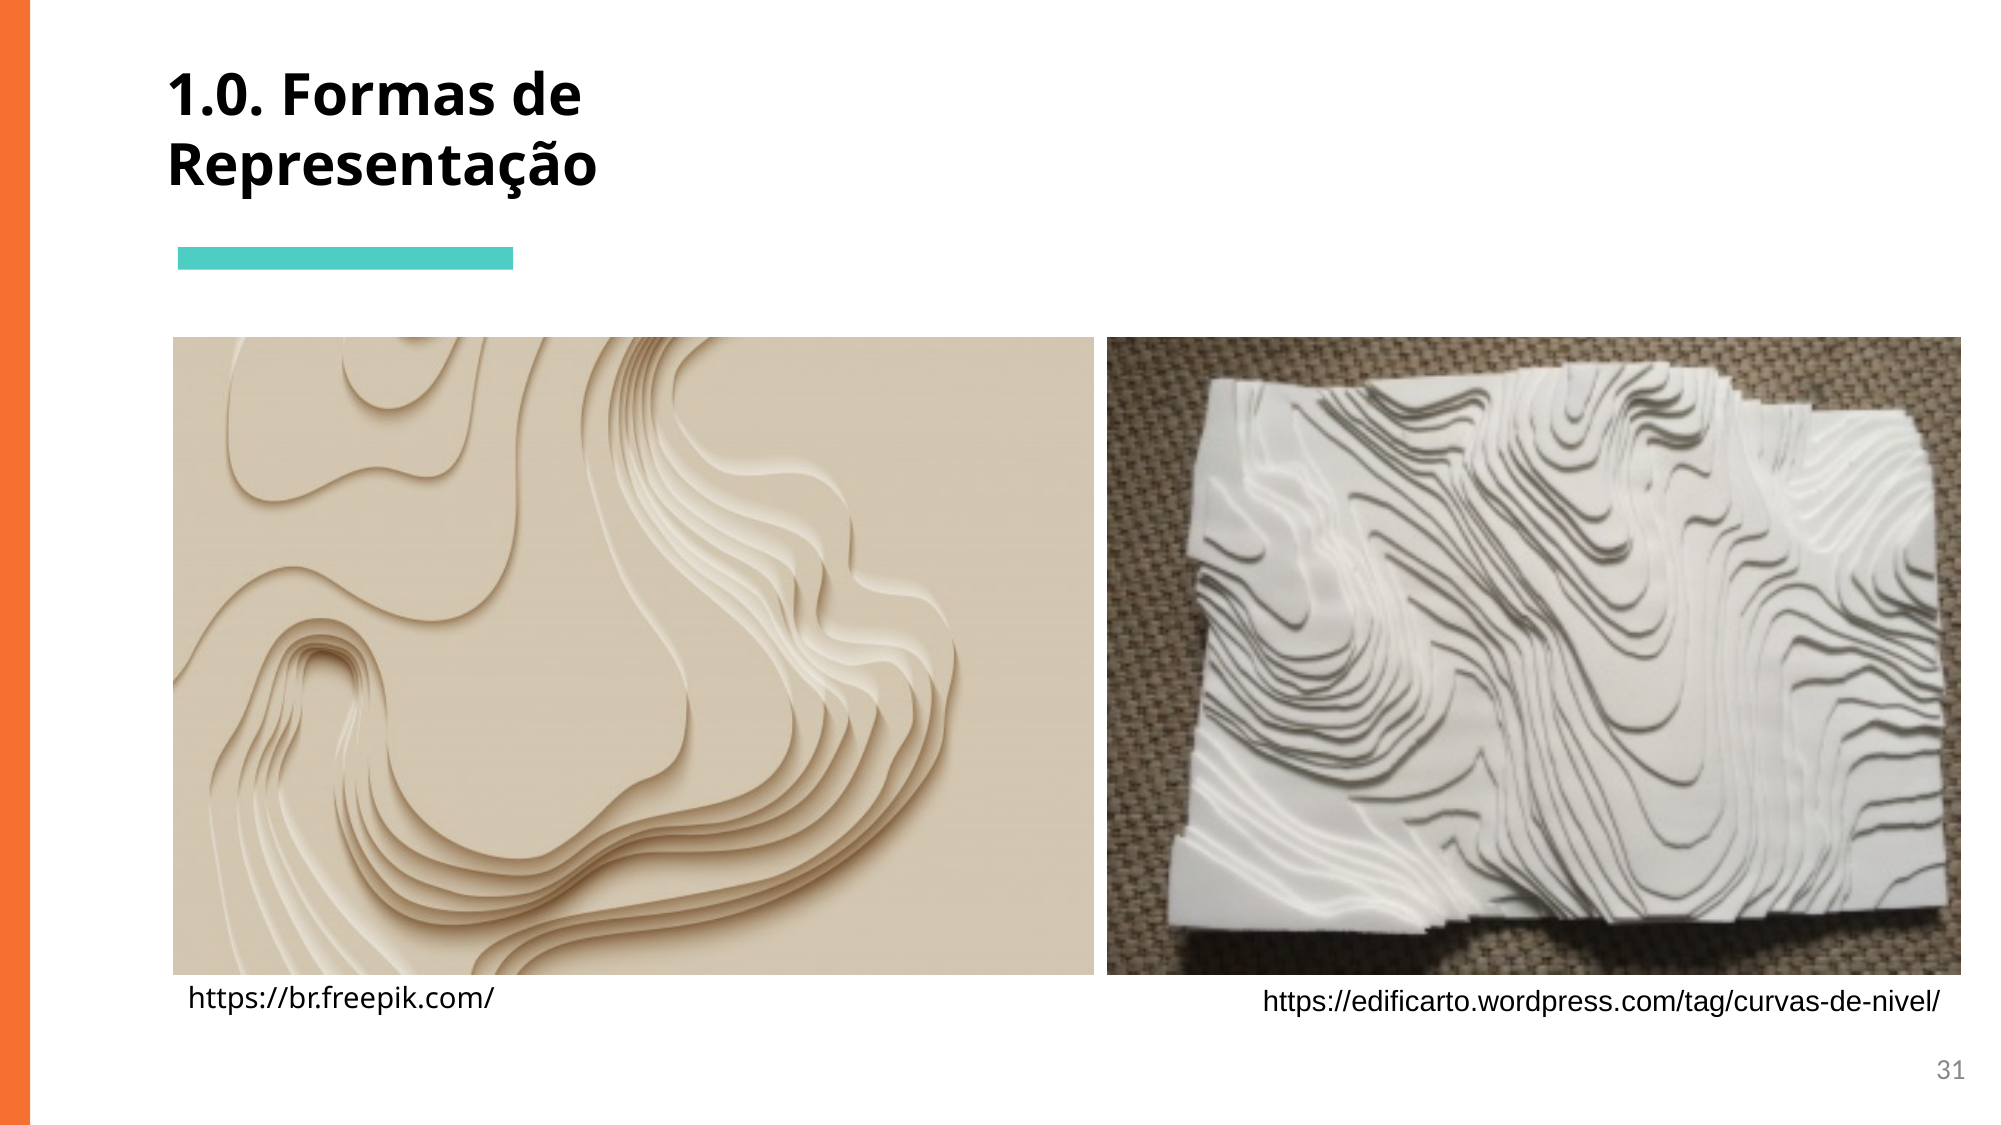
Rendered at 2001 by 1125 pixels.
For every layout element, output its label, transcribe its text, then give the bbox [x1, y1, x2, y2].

text_box https://br.freepik.com/ [173, 975, 611, 1032]
picture [173, 337, 1094, 975]
slide_number <número> [1921, 1042, 2000, 1103]
text_box https://edificarto.wordpress.com/tag/curvas-de-nivel/ [1248, 974, 2000, 1025]
picture [1107, 337, 1961, 975]
text_box 1.0. Formas de Representação [151, 104, 965, 212]
